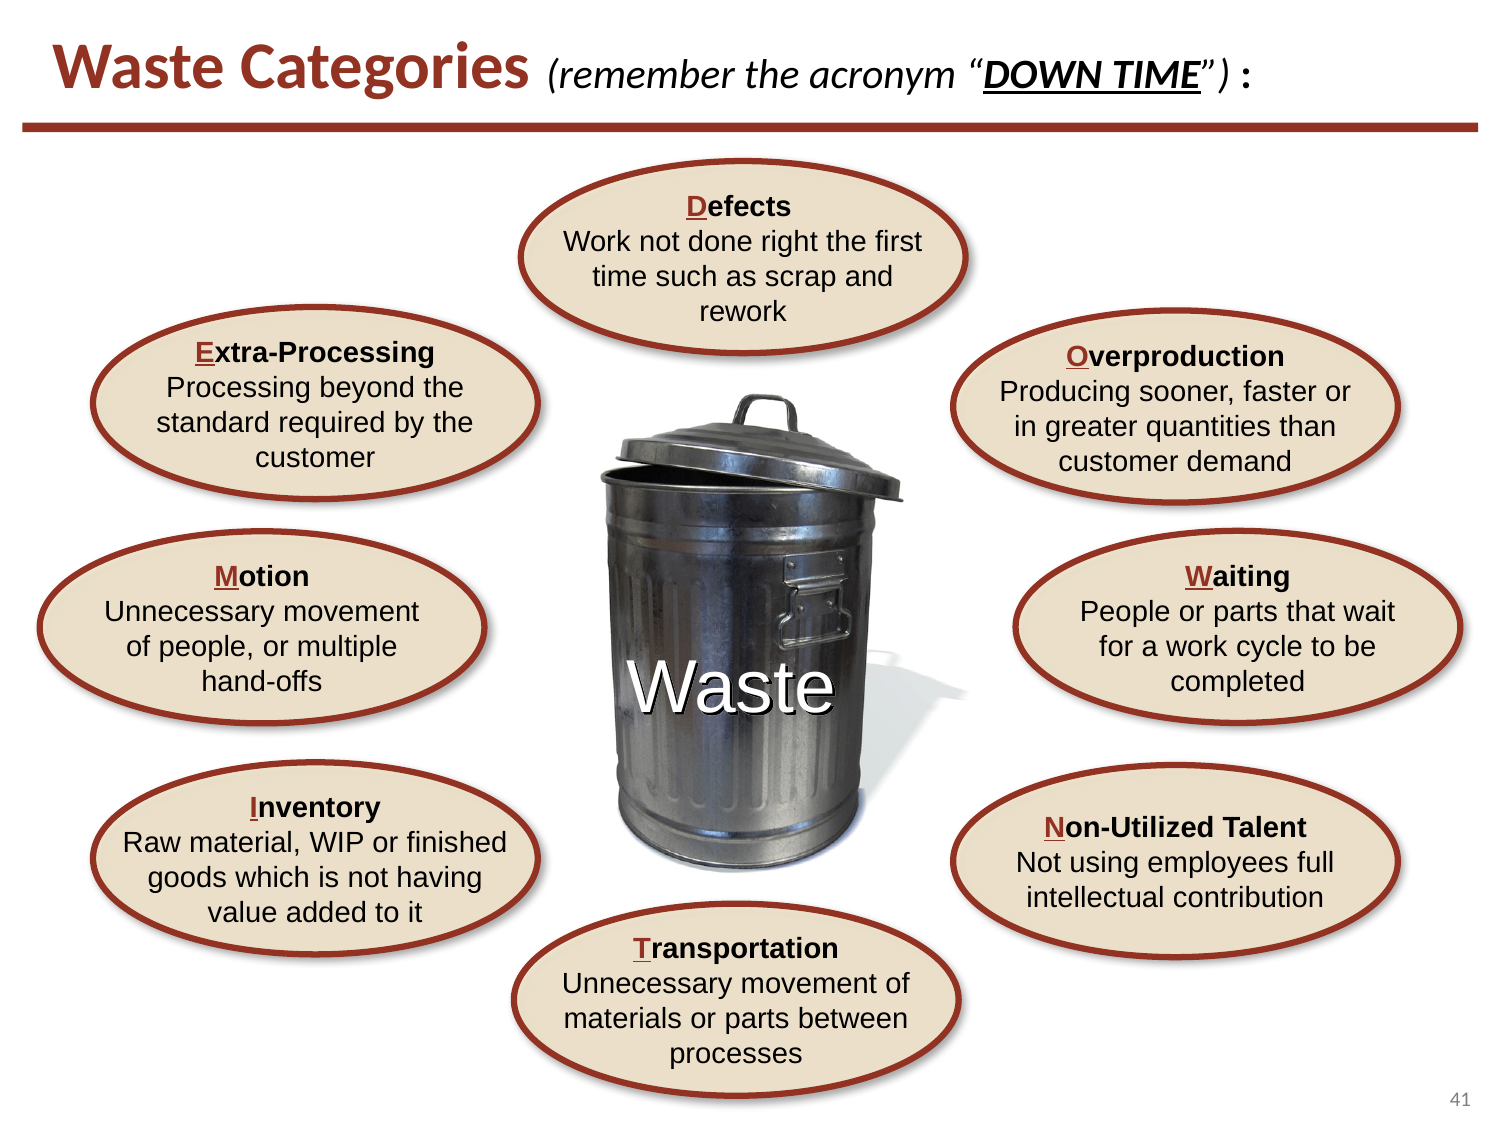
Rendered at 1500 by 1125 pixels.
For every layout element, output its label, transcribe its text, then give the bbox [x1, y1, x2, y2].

text_box Defects Work not done right the first time such as scrap and rework [556, 187, 931, 328]
text_box [93, 342, 143, 464]
picture [542, 347, 985, 907]
text_box [163, 762, 467, 788]
text_box Non-Utilized Talent Not using employees full intellectual contribution [1009, 808, 1342, 914]
text_box [39, 565, 92, 690]
text_box [111, 698, 413, 724]
text_box [1085, 697, 1390, 723]
text_box [584, 1070, 888, 1096]
text_box [110, 531, 414, 557]
text_box Waiting People or parts that wait for a work cycle to be completed [1066, 556, 1409, 697]
text_box [164, 929, 467, 955]
text_box Waste Categories (remember the acronym “DOWN TIME”) : [37, 14, 1463, 110]
text_box [591, 161, 896, 187]
text_box [912, 940, 959, 1059]
text_box [432, 565, 485, 690]
text_box Transportation Unnecessary movement of materials or parts between processes [560, 929, 912, 1070]
text_box [593, 328, 894, 345]
text_box [931, 205, 966, 309]
text_box [514, 815, 537, 902]
text_box [520, 205, 556, 309]
text_box Extra-Processing Processing beyond the standard required by the customer [143, 333, 488, 473]
text_box Inventory Raw material, WIP or finished goods which is not having value added to it [117, 788, 514, 929]
text_box Motion Unnecessary movement of people, or multiple hand-offs [92, 557, 432, 698]
text_box [513, 941, 560, 1059]
text_box [93, 814, 117, 902]
text_box [1047, 485, 1304, 503]
text_box [163, 306, 468, 333]
text_box [1087, 530, 1389, 556]
text_box [1015, 565, 1066, 688]
text_box [1047, 310, 1304, 328]
text_box [488, 342, 537, 464]
text_box [585, 915, 887, 929]
text_box [1367, 357, 1398, 456]
text_box [986, 765, 1398, 958]
text_box Overproduction Producing sooner, faster or in greater quantities than customer demand [984, 328, 1367, 485]
text_box [1409, 565, 1461, 689]
text_box [162, 473, 468, 500]
